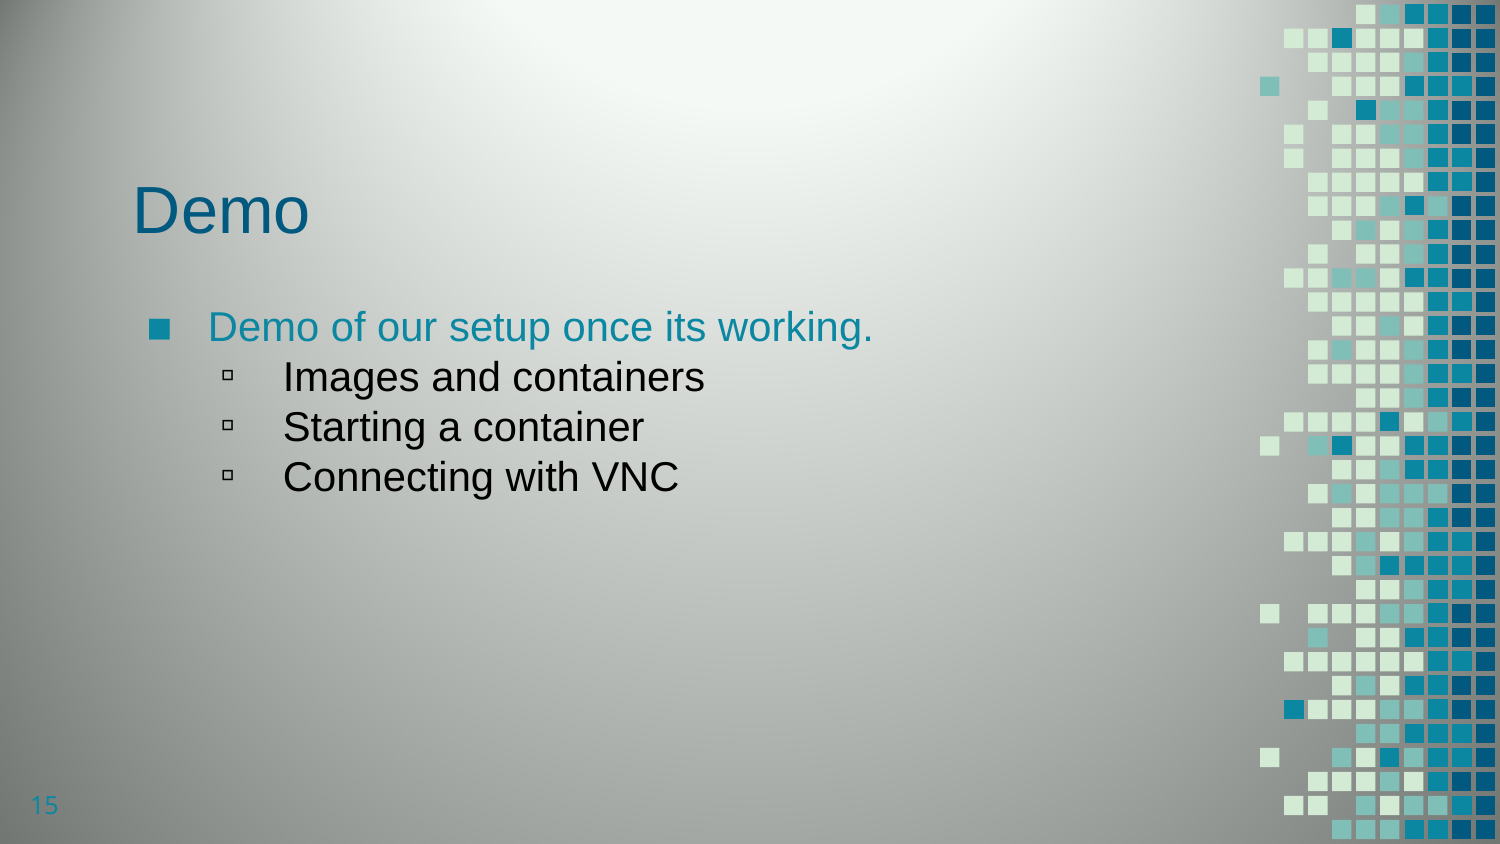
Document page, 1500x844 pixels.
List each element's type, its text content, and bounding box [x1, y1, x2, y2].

slide_number 15 [15, 774, 105, 839]
title Demo [117, 121, 1227, 262]
list Demo of our setup once its working. Images and containers Starting a container Connecting with VNC [117, 284, 1227, 774]
picture [0, 0, 1500, 844]
